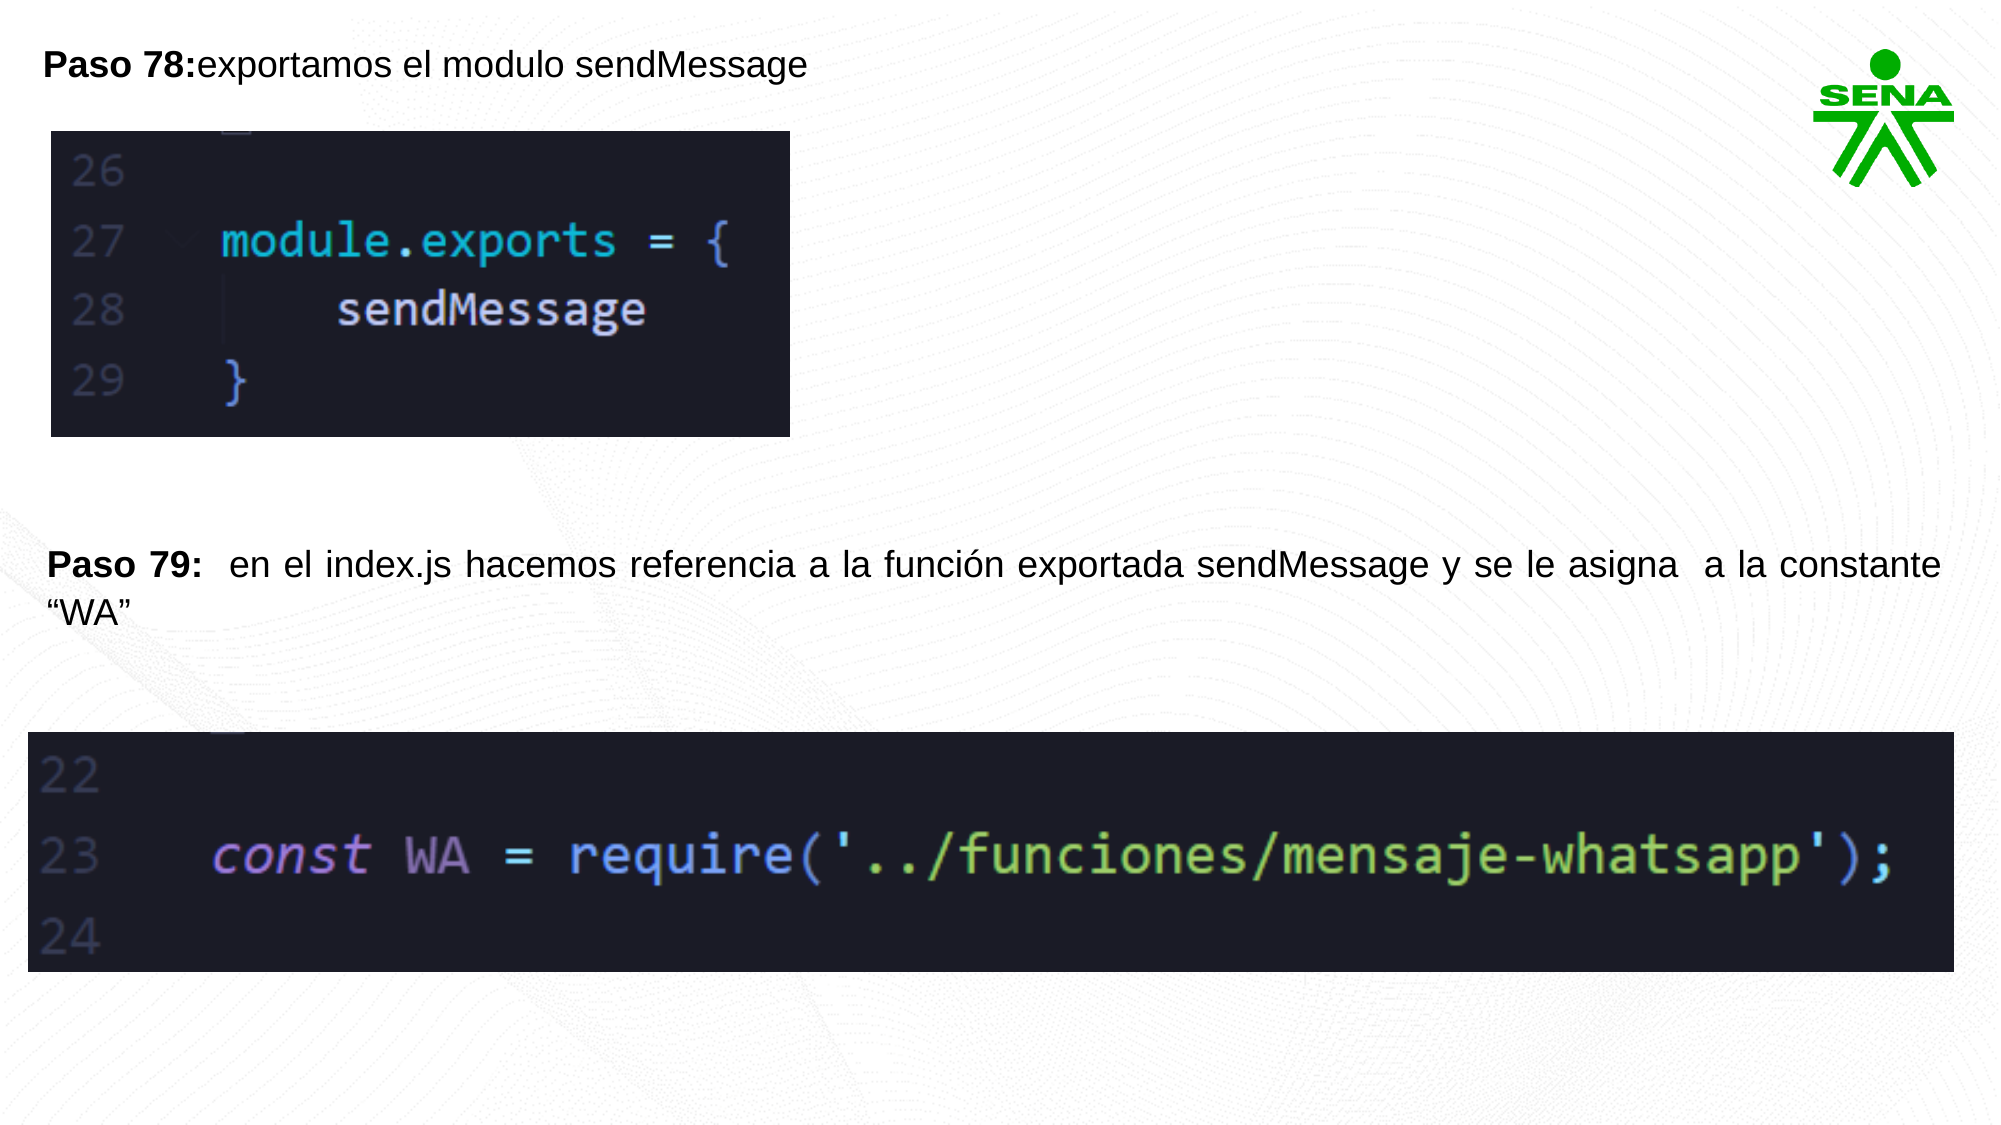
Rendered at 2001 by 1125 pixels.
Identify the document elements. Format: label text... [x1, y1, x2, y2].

text_box Paso 78:exportamos el modulo sendMessage [28, 29, 1028, 93]
picture [0, 0, 2000, 1125]
text_box Paso 79: en el index.js hacemos referencia a la función exportada sendMessage y se le asigna a la constante “WA” [32, 529, 1958, 641]
